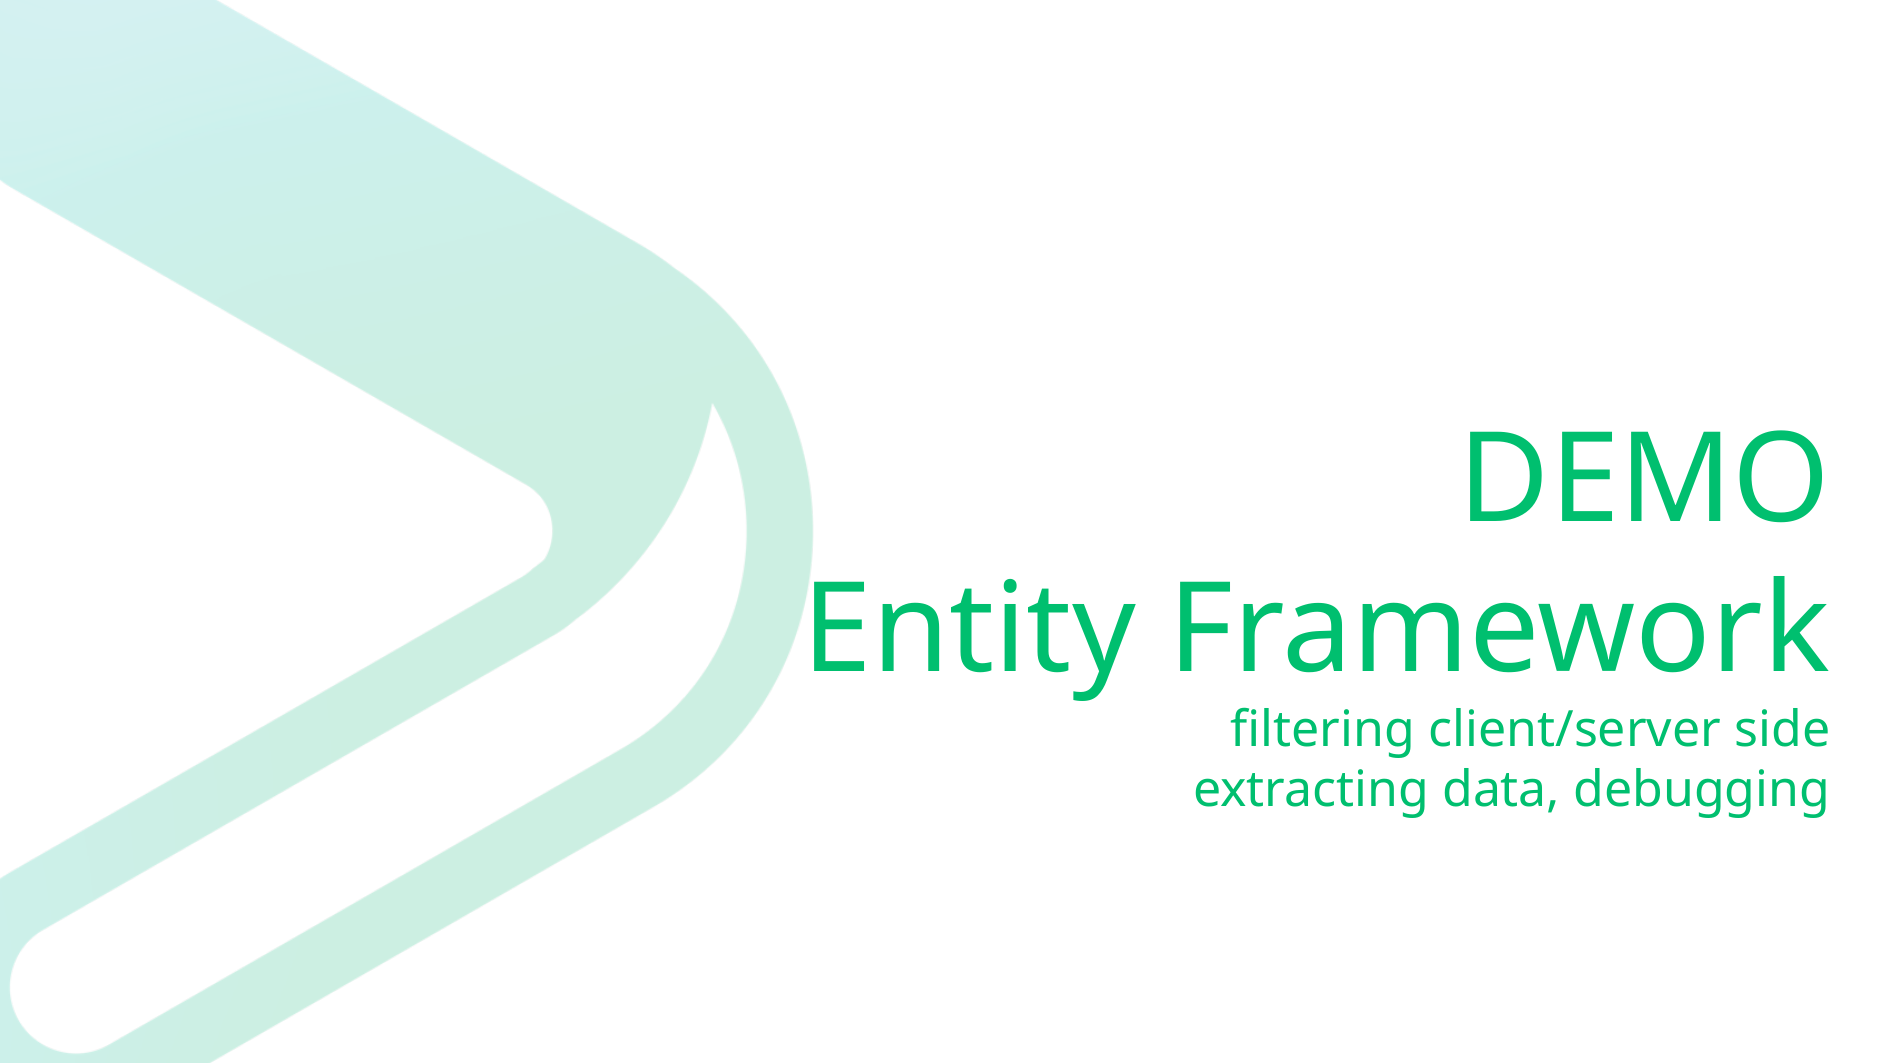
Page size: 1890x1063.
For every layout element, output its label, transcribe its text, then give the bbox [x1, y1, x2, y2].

title DEMO Entity Framework filtering client/server side extracting data, debugging [59, 59, 1831, 1004]
